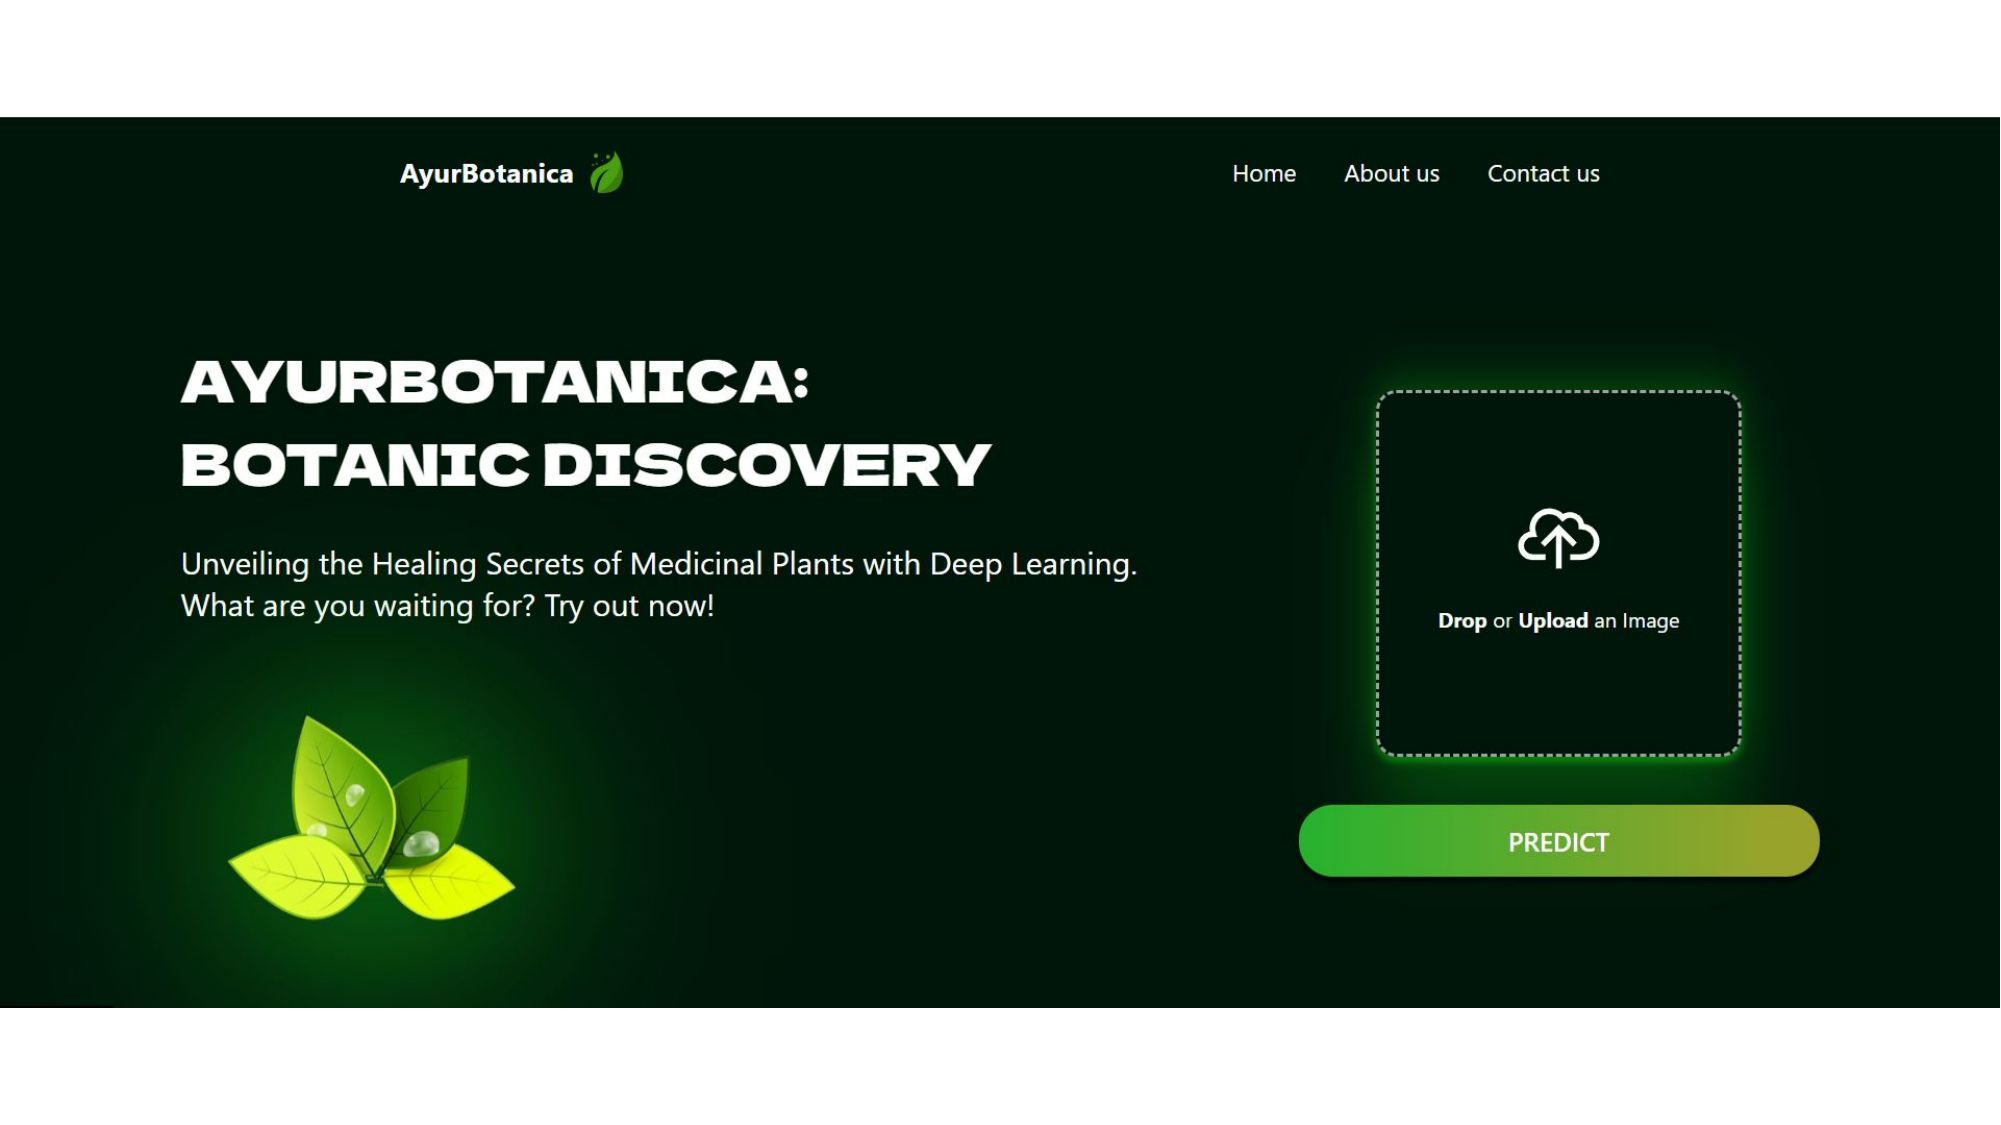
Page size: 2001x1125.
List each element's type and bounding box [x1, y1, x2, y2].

picture [0, 117, 2000, 1008]
